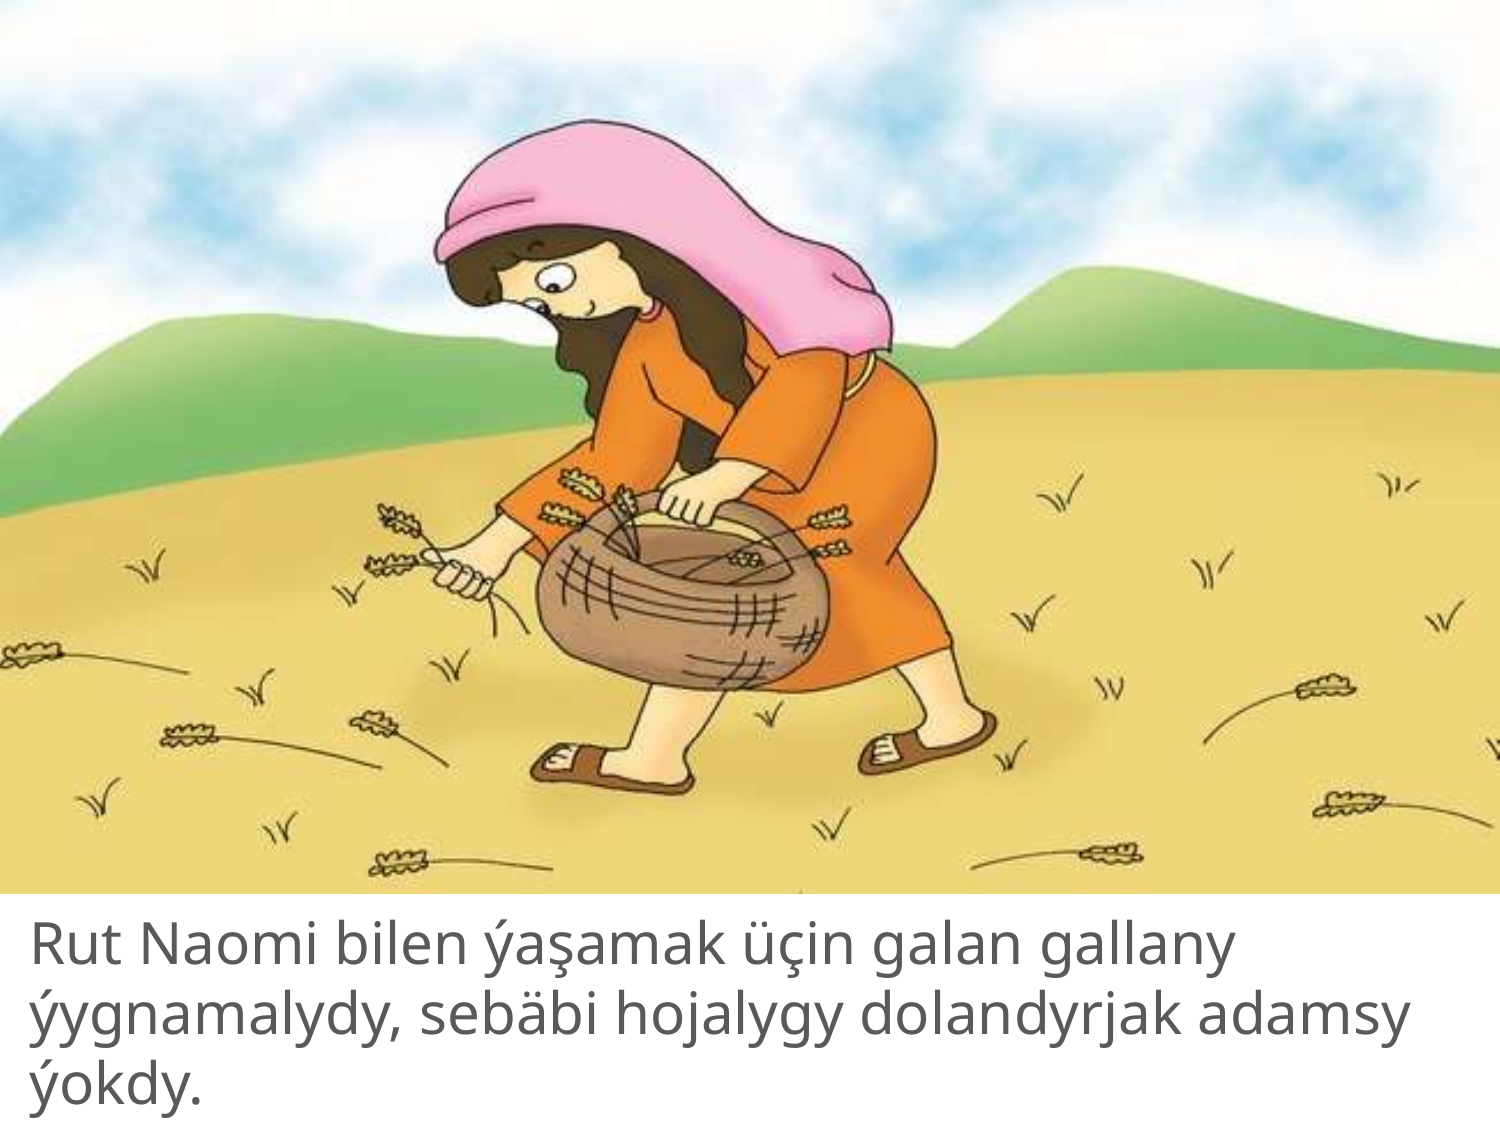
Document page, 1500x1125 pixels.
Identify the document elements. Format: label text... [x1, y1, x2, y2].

picture [0, 0, 1500, 894]
text_box Rut Naomi bilen ýaşamak üçin galan gallany ýygnamalydy, sebäbi hojalygy dolandyrjak adamsy ýokdy. [14, 902, 1486, 1124]
